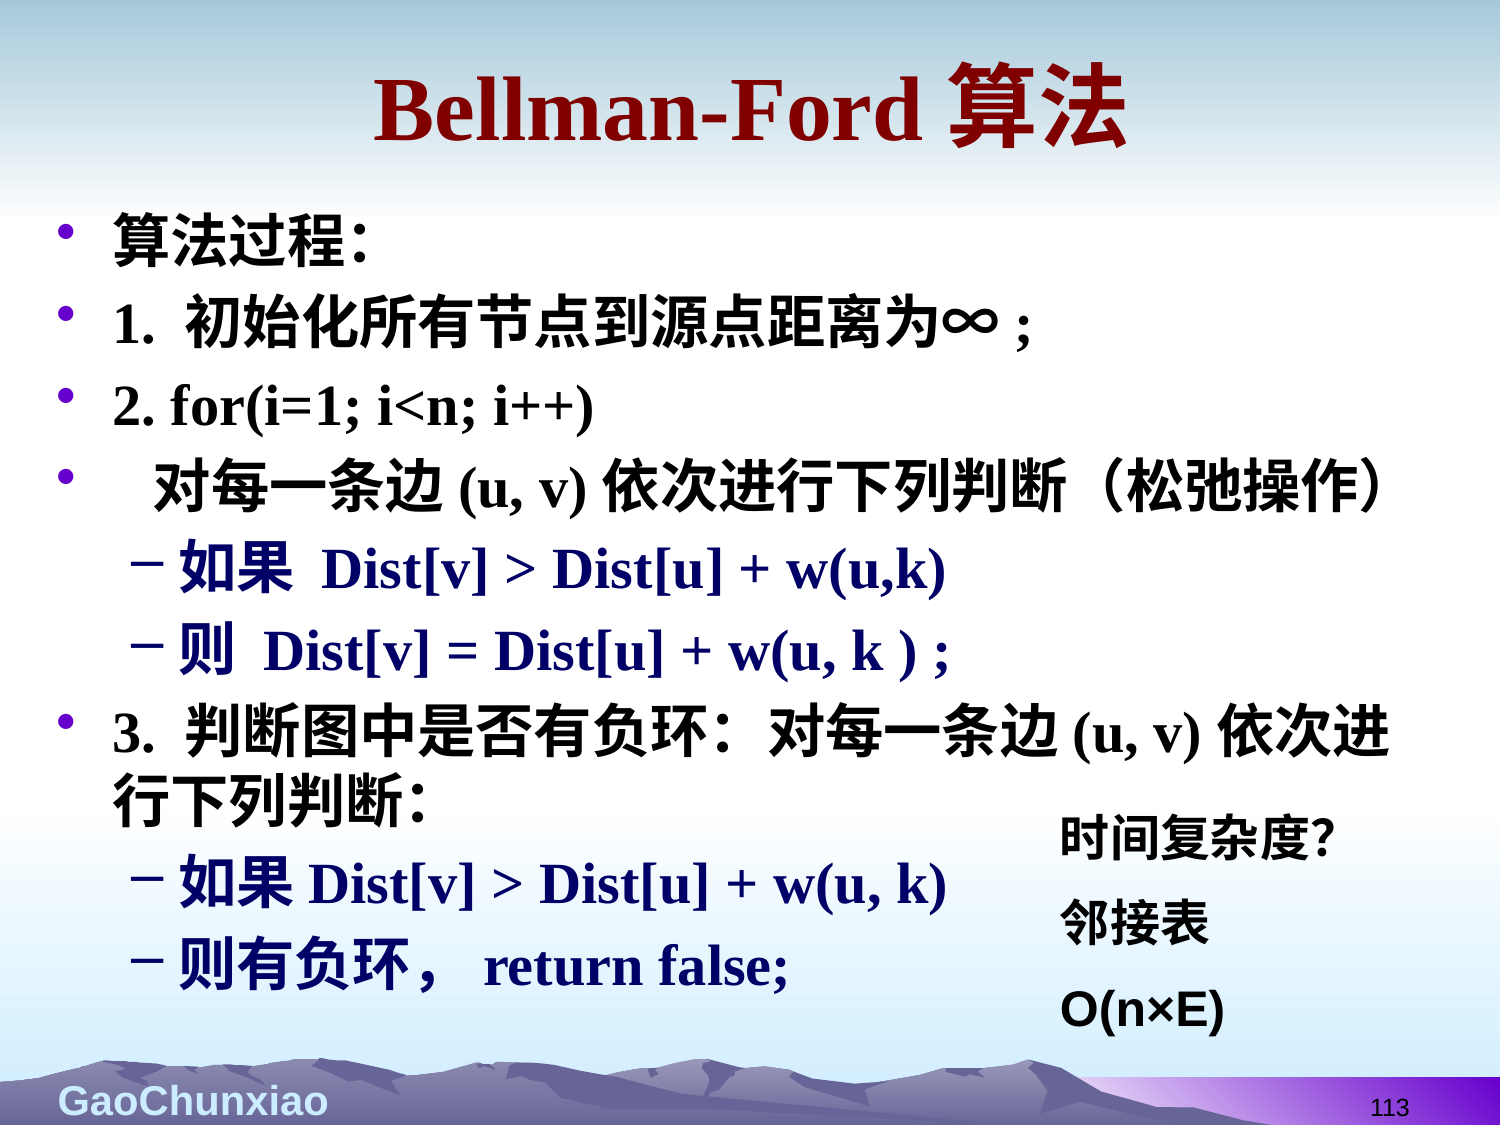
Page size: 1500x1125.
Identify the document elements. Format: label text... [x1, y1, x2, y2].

slide_number 113 [1074, 1054, 1425, 1125]
text_box 时间复杂度？ 邻接表 O(n×E) [1045, 798, 1500, 1044]
list 算法过程： 1. 初始化所有节点到源点距离为∞; 2. for(i=1; i<n; i++) 对每一条边(u, v)依次进行下列判断（松弛操作） 如果 Dist[v] > Dist[u] + w(u,k) 则 Dist[v] = Dist[u] + w(u, k ) ; 3. 判断图中是否有负环：对每一条边(u, v)依次进行下列判断： 如果Dist[v] > Dist[u] + w(u, k) 则有负环，return false; [41, 196, 1459, 1047]
title Bellman-Ford算法 [76, 19, 1427, 188]
